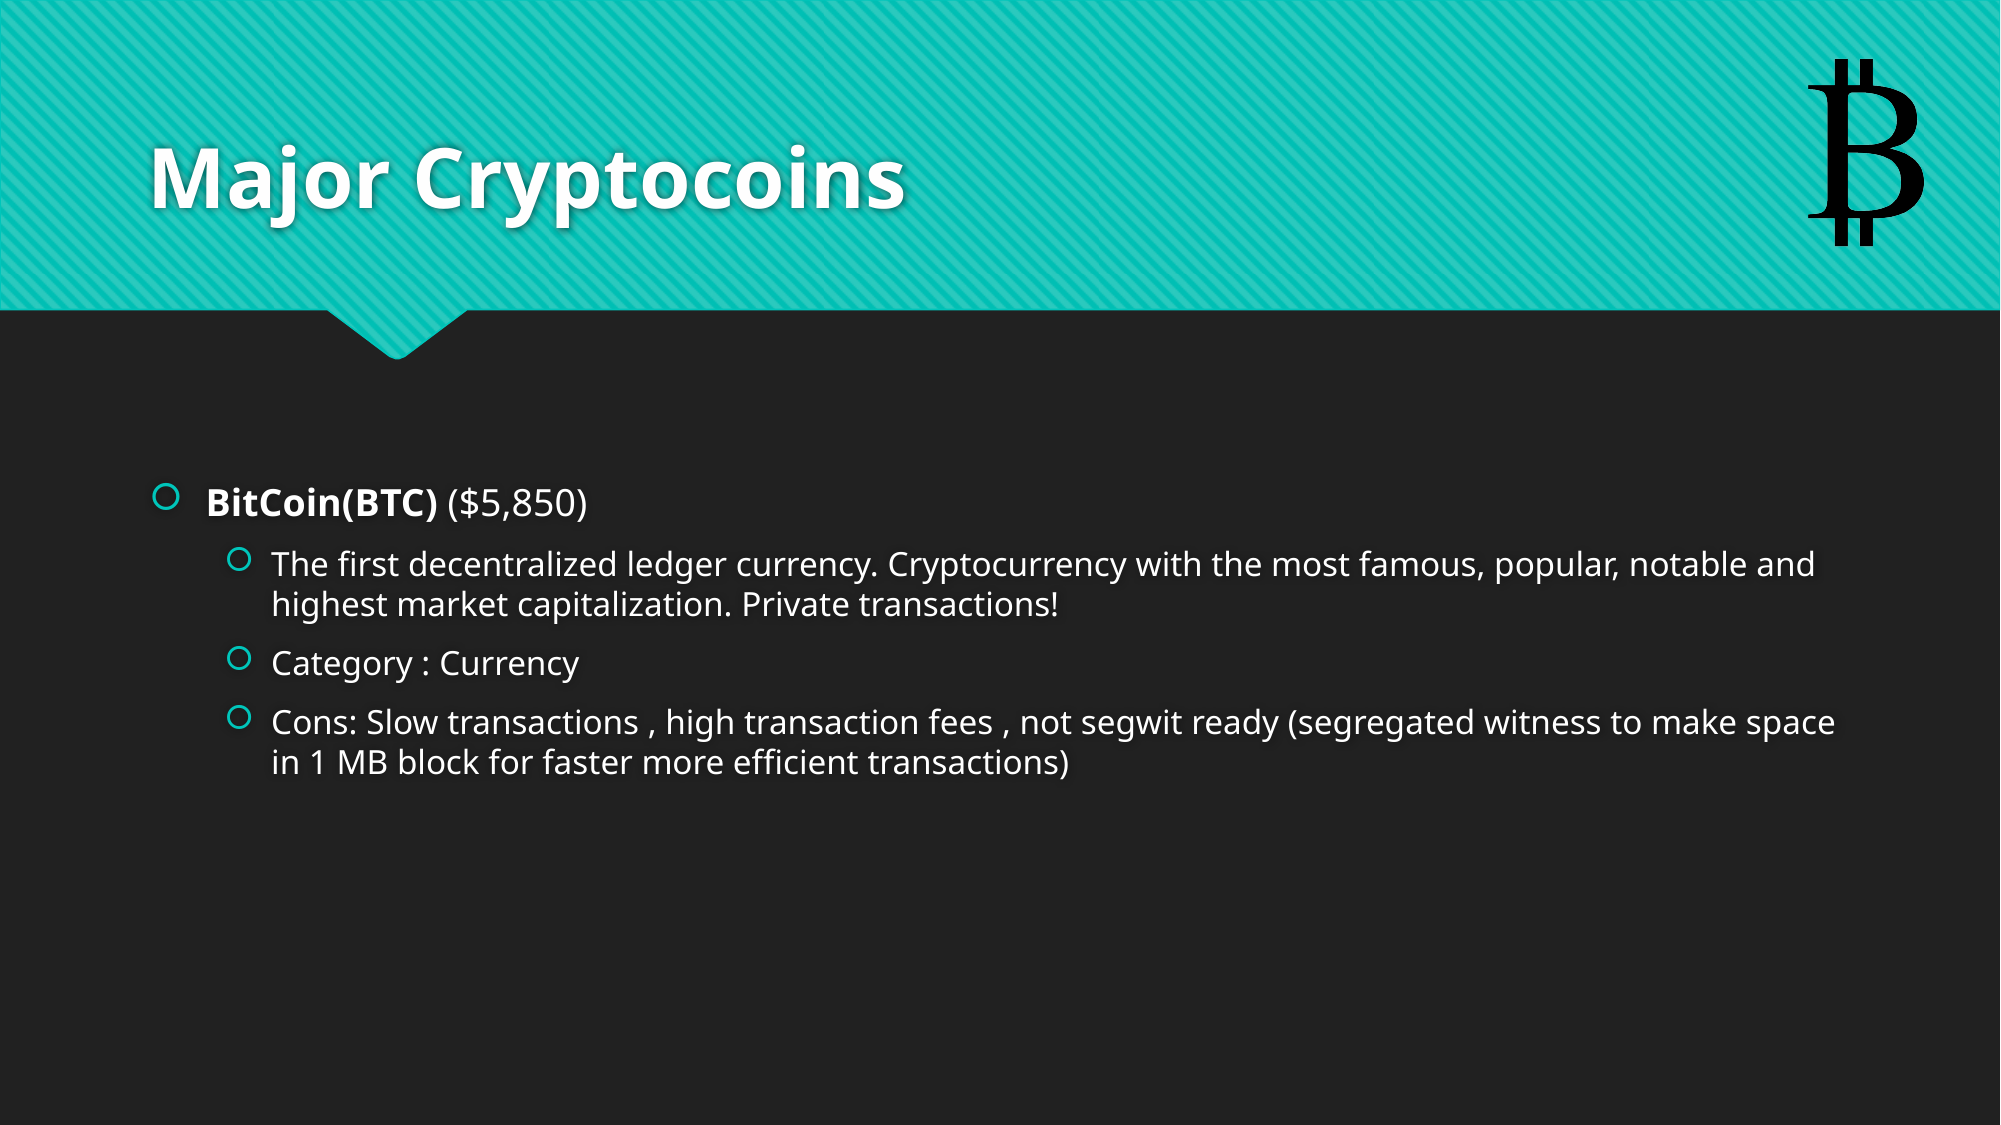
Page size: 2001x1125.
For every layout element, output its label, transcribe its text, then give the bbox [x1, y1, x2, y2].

picture [1793, 51, 1938, 255]
title Major Cryptocoins [132, 73, 1793, 233]
list BitCoin(BTC) ($5,850) The first decentralized ledger currency. Cryptocurrency with the most famous, popular, notable and highest market capitalization. Private transactions! Category : Currency Cons: Slow transactions , high transaction fees , not segwit ready (segregated witness to make space in 1 MB block for faster more efficient transactions) [134, 364, 1866, 962]
